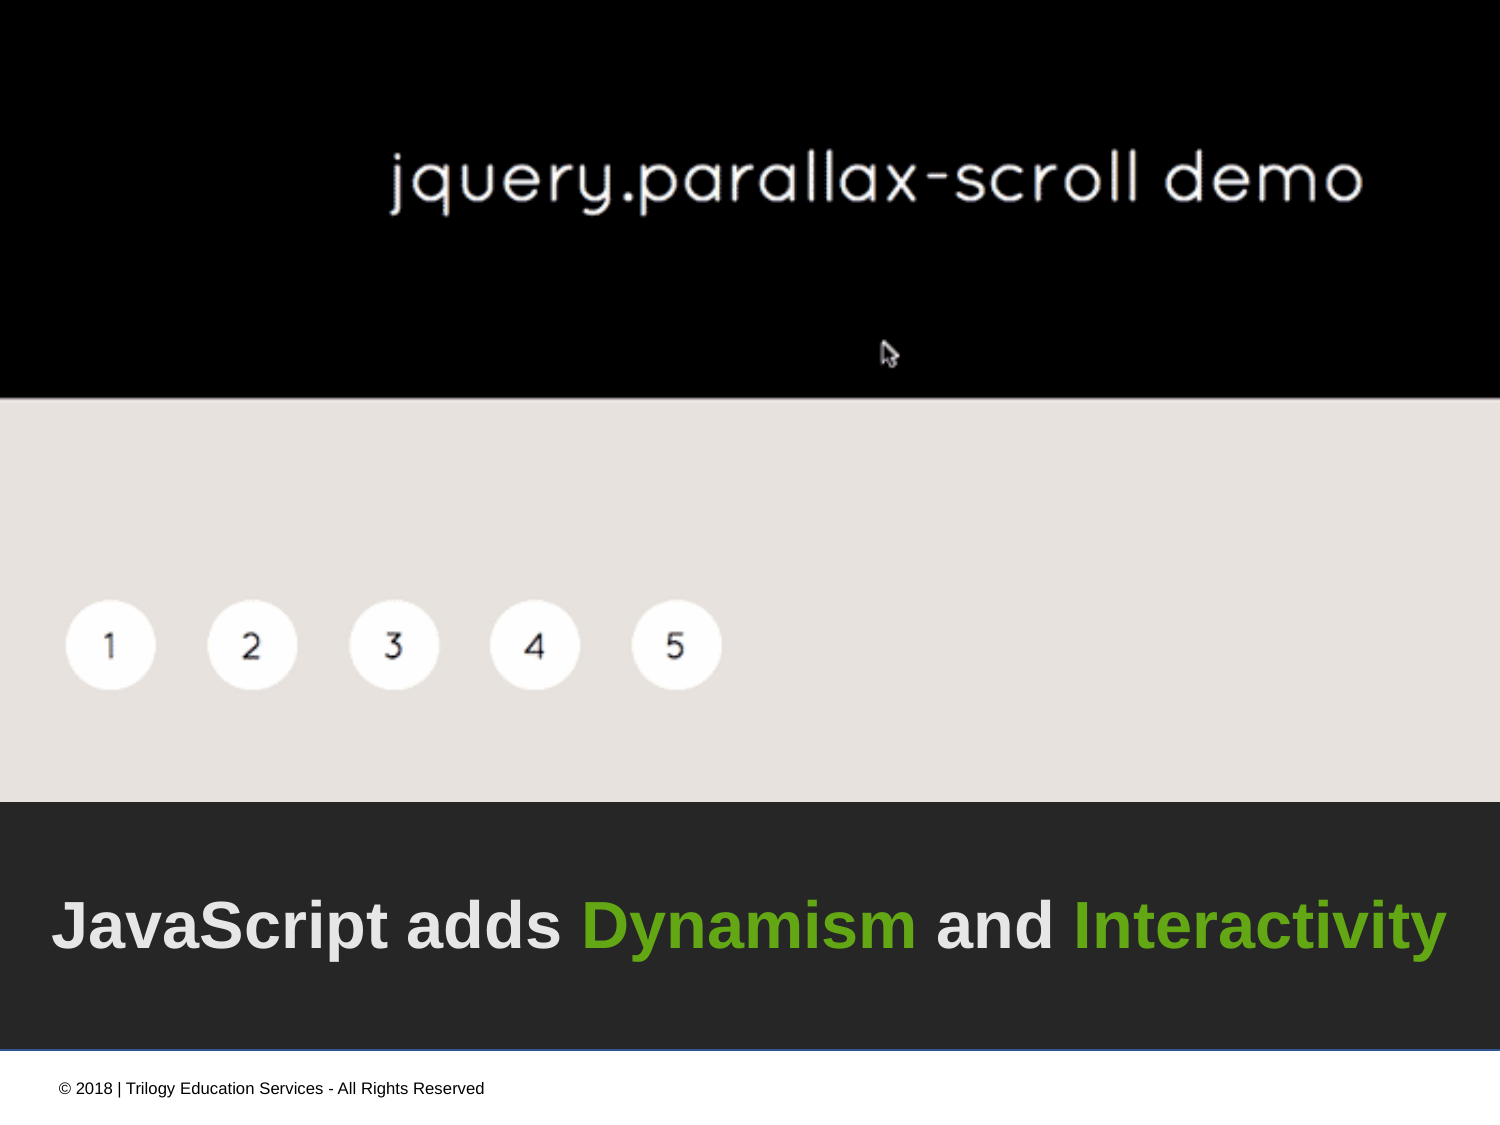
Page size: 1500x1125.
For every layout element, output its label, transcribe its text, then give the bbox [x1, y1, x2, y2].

text_box JavaScript adds Dynamism and Interactivity [37, 874, 1463, 970]
picture [0, 0, 1500, 802]
text_box [0, 802, 1500, 1051]
